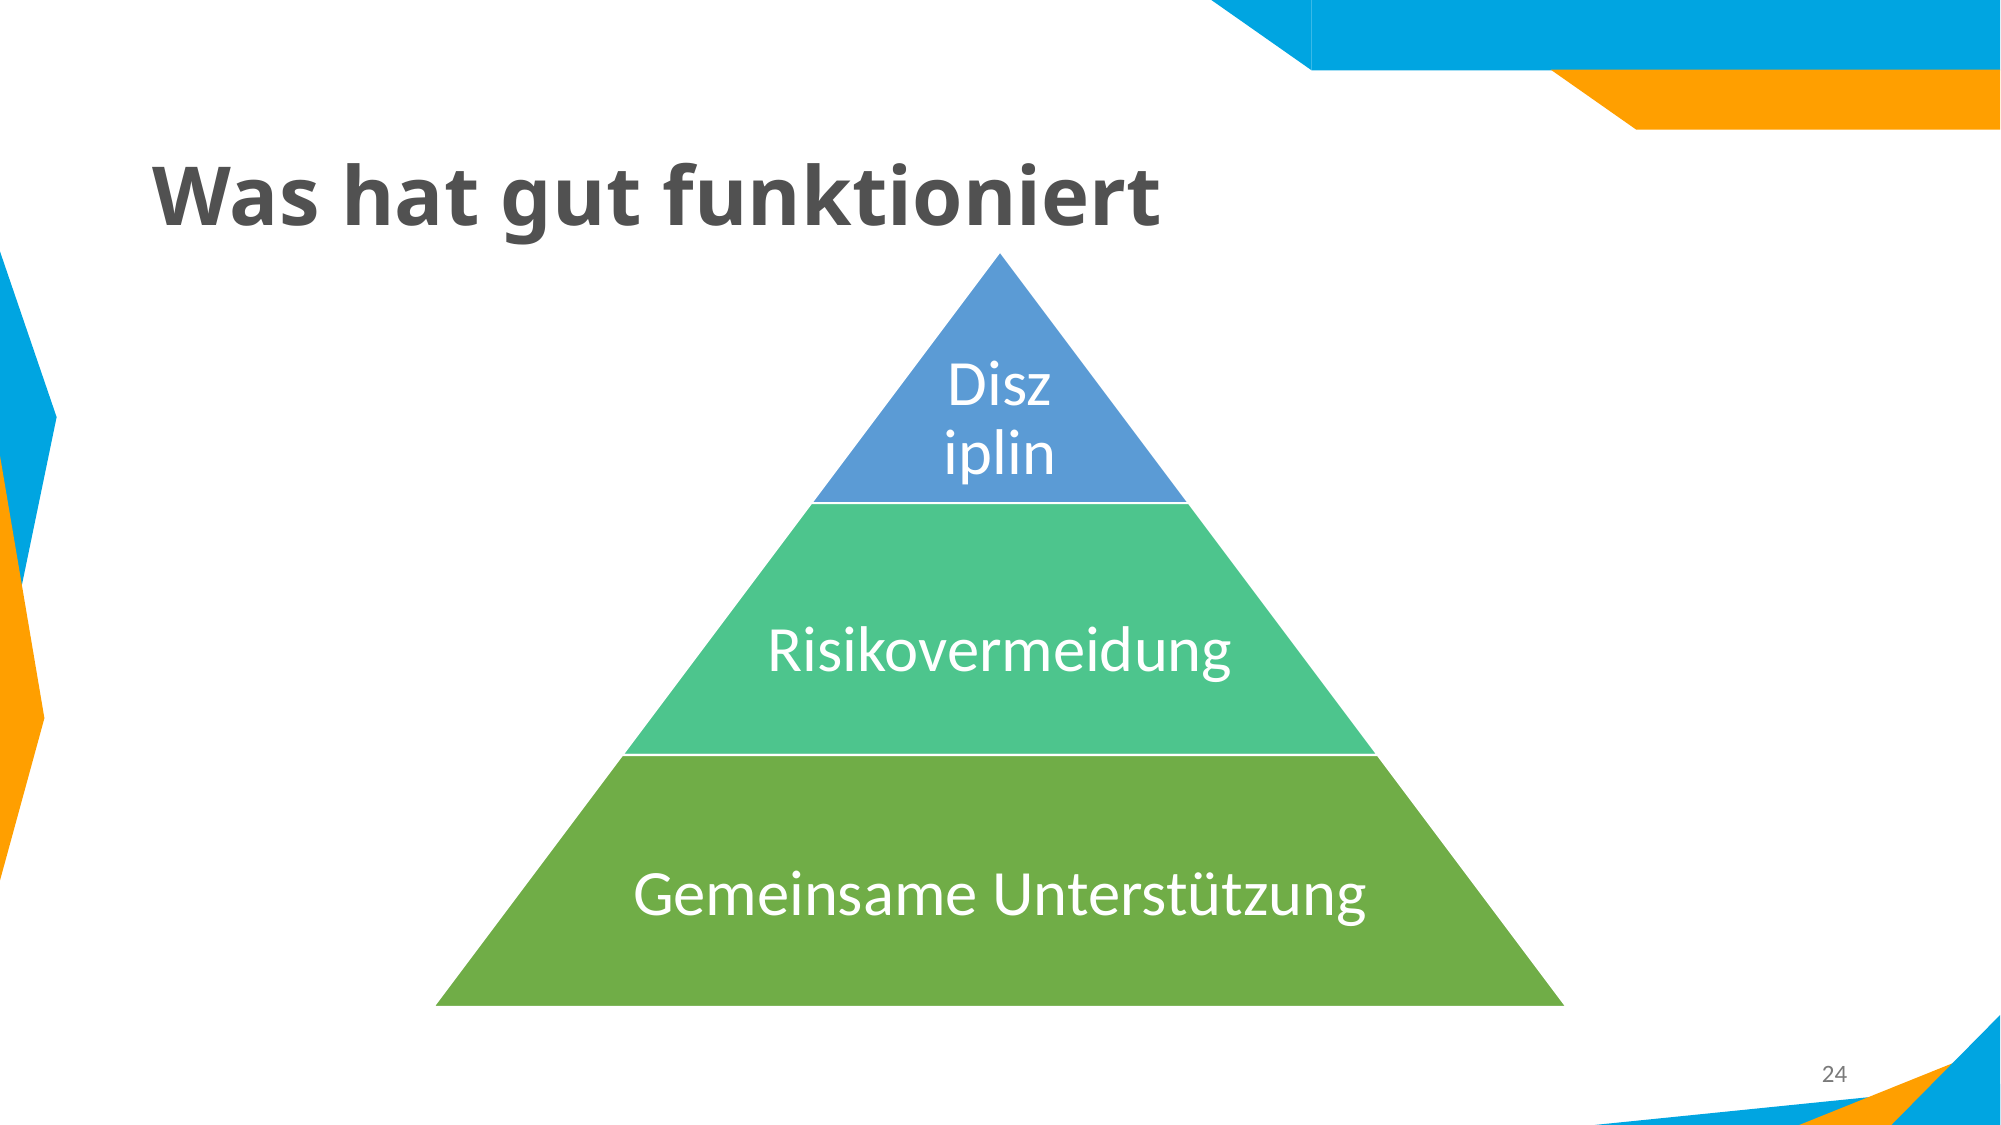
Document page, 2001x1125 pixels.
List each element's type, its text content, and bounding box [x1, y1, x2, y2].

slide_number 24 [1412, 1042, 1863, 1103]
title Was hat gut funktioniert [137, 147, 1863, 252]
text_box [433, 251, 1567, 1007]
